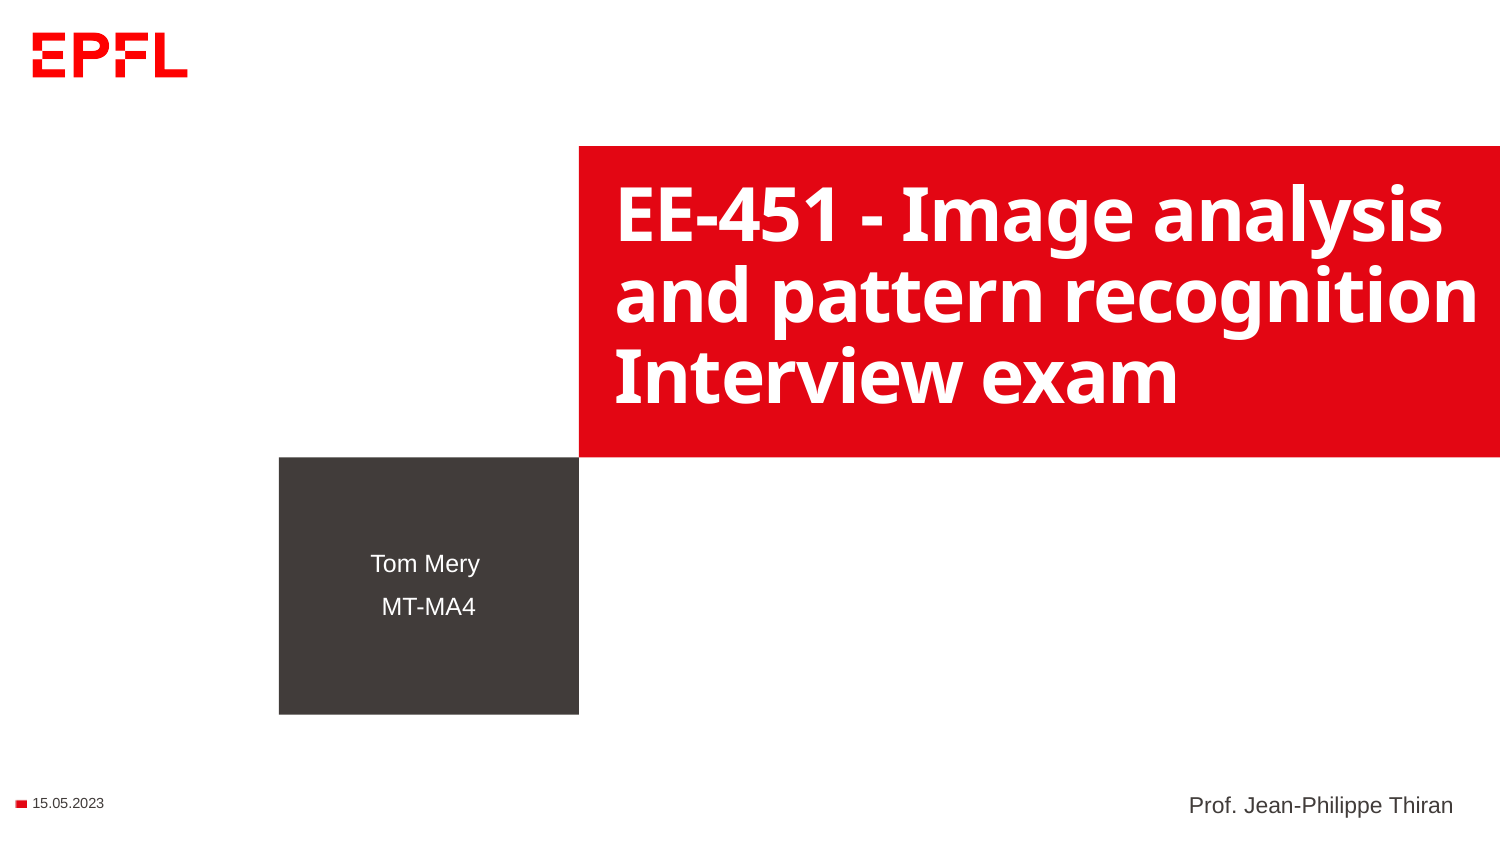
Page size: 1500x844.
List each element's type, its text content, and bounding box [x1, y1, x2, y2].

list Prof. Jean-Philippe Thiran [1143, 768, 1500, 844]
title EE-451 - Image analysis and pattern recognition Interview exam [578, 146, 1500, 458]
subtitle Tom Mery MT-MA4 [278, 457, 579, 715]
list 15.05.2023 [13, 728, 129, 812]
picture [14, 798, 27, 808]
picture [13, 13, 207, 97]
